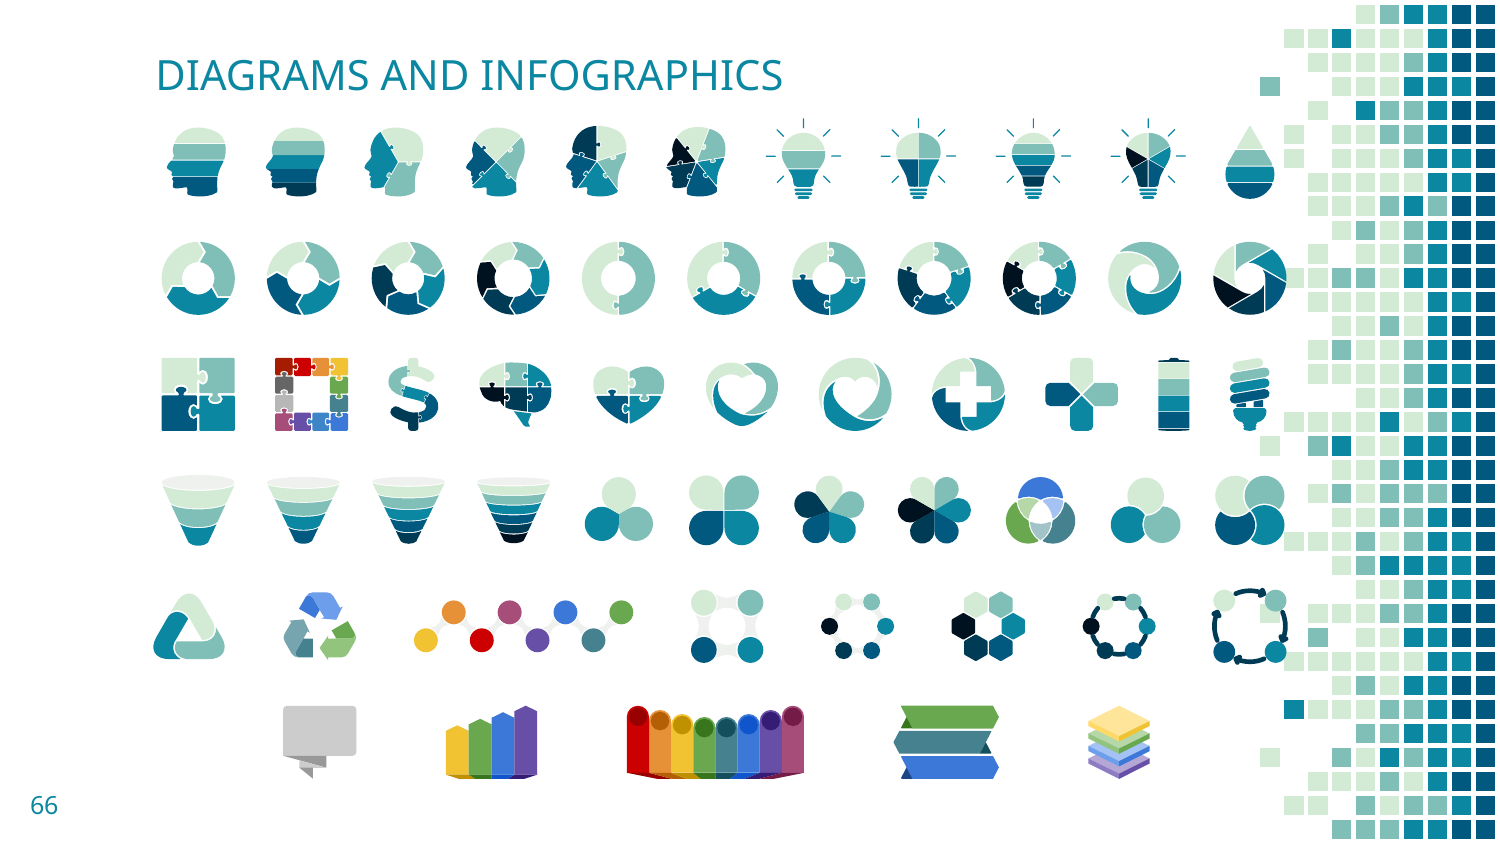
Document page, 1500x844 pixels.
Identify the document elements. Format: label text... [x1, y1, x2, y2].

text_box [166, 125, 227, 200]
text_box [274, 357, 349, 432]
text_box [364, 125, 427, 200]
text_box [1225, 125, 1275, 200]
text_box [282, 705, 357, 779]
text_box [465, 125, 527, 200]
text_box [1229, 357, 1271, 432]
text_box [893, 705, 1000, 780]
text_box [820, 593, 895, 660]
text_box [1082, 593, 1156, 660]
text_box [161, 357, 235, 432]
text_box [931, 357, 1006, 432]
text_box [371, 241, 445, 316]
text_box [581, 241, 656, 316]
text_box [1107, 477, 1182, 544]
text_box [161, 241, 236, 316]
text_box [951, 591, 1026, 662]
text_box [665, 125, 727, 200]
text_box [445, 705, 538, 780]
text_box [371, 476, 446, 545]
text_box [626, 705, 805, 780]
slide_number ‹#› [15, 774, 105, 839]
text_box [413, 600, 634, 653]
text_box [266, 476, 341, 544]
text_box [388, 357, 439, 432]
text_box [476, 241, 551, 316]
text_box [582, 476, 656, 544]
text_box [818, 357, 892, 432]
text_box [283, 592, 357, 661]
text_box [478, 361, 552, 427]
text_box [565, 125, 628, 200]
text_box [690, 589, 764, 664]
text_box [591, 364, 666, 425]
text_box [1107, 241, 1182, 316]
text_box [152, 593, 226, 660]
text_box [686, 241, 761, 316]
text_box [705, 362, 779, 427]
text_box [266, 241, 340, 316]
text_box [161, 474, 235, 546]
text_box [265, 125, 326, 200]
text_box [897, 241, 971, 316]
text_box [1110, 118, 1187, 200]
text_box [687, 473, 761, 548]
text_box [792, 241, 866, 316]
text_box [476, 477, 551, 544]
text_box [765, 118, 842, 200]
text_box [1213, 241, 1287, 316]
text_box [1158, 357, 1190, 432]
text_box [792, 475, 866, 546]
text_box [1002, 241, 1077, 316]
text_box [1045, 357, 1119, 432]
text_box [1088, 705, 1150, 780]
title DIAGRAMS AND INFOGRAPHICS [140, 40, 1360, 106]
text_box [897, 475, 972, 546]
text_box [1213, 589, 1287, 664]
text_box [1213, 475, 1287, 546]
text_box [880, 118, 957, 200]
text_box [995, 118, 1072, 200]
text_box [1002, 476, 1077, 544]
